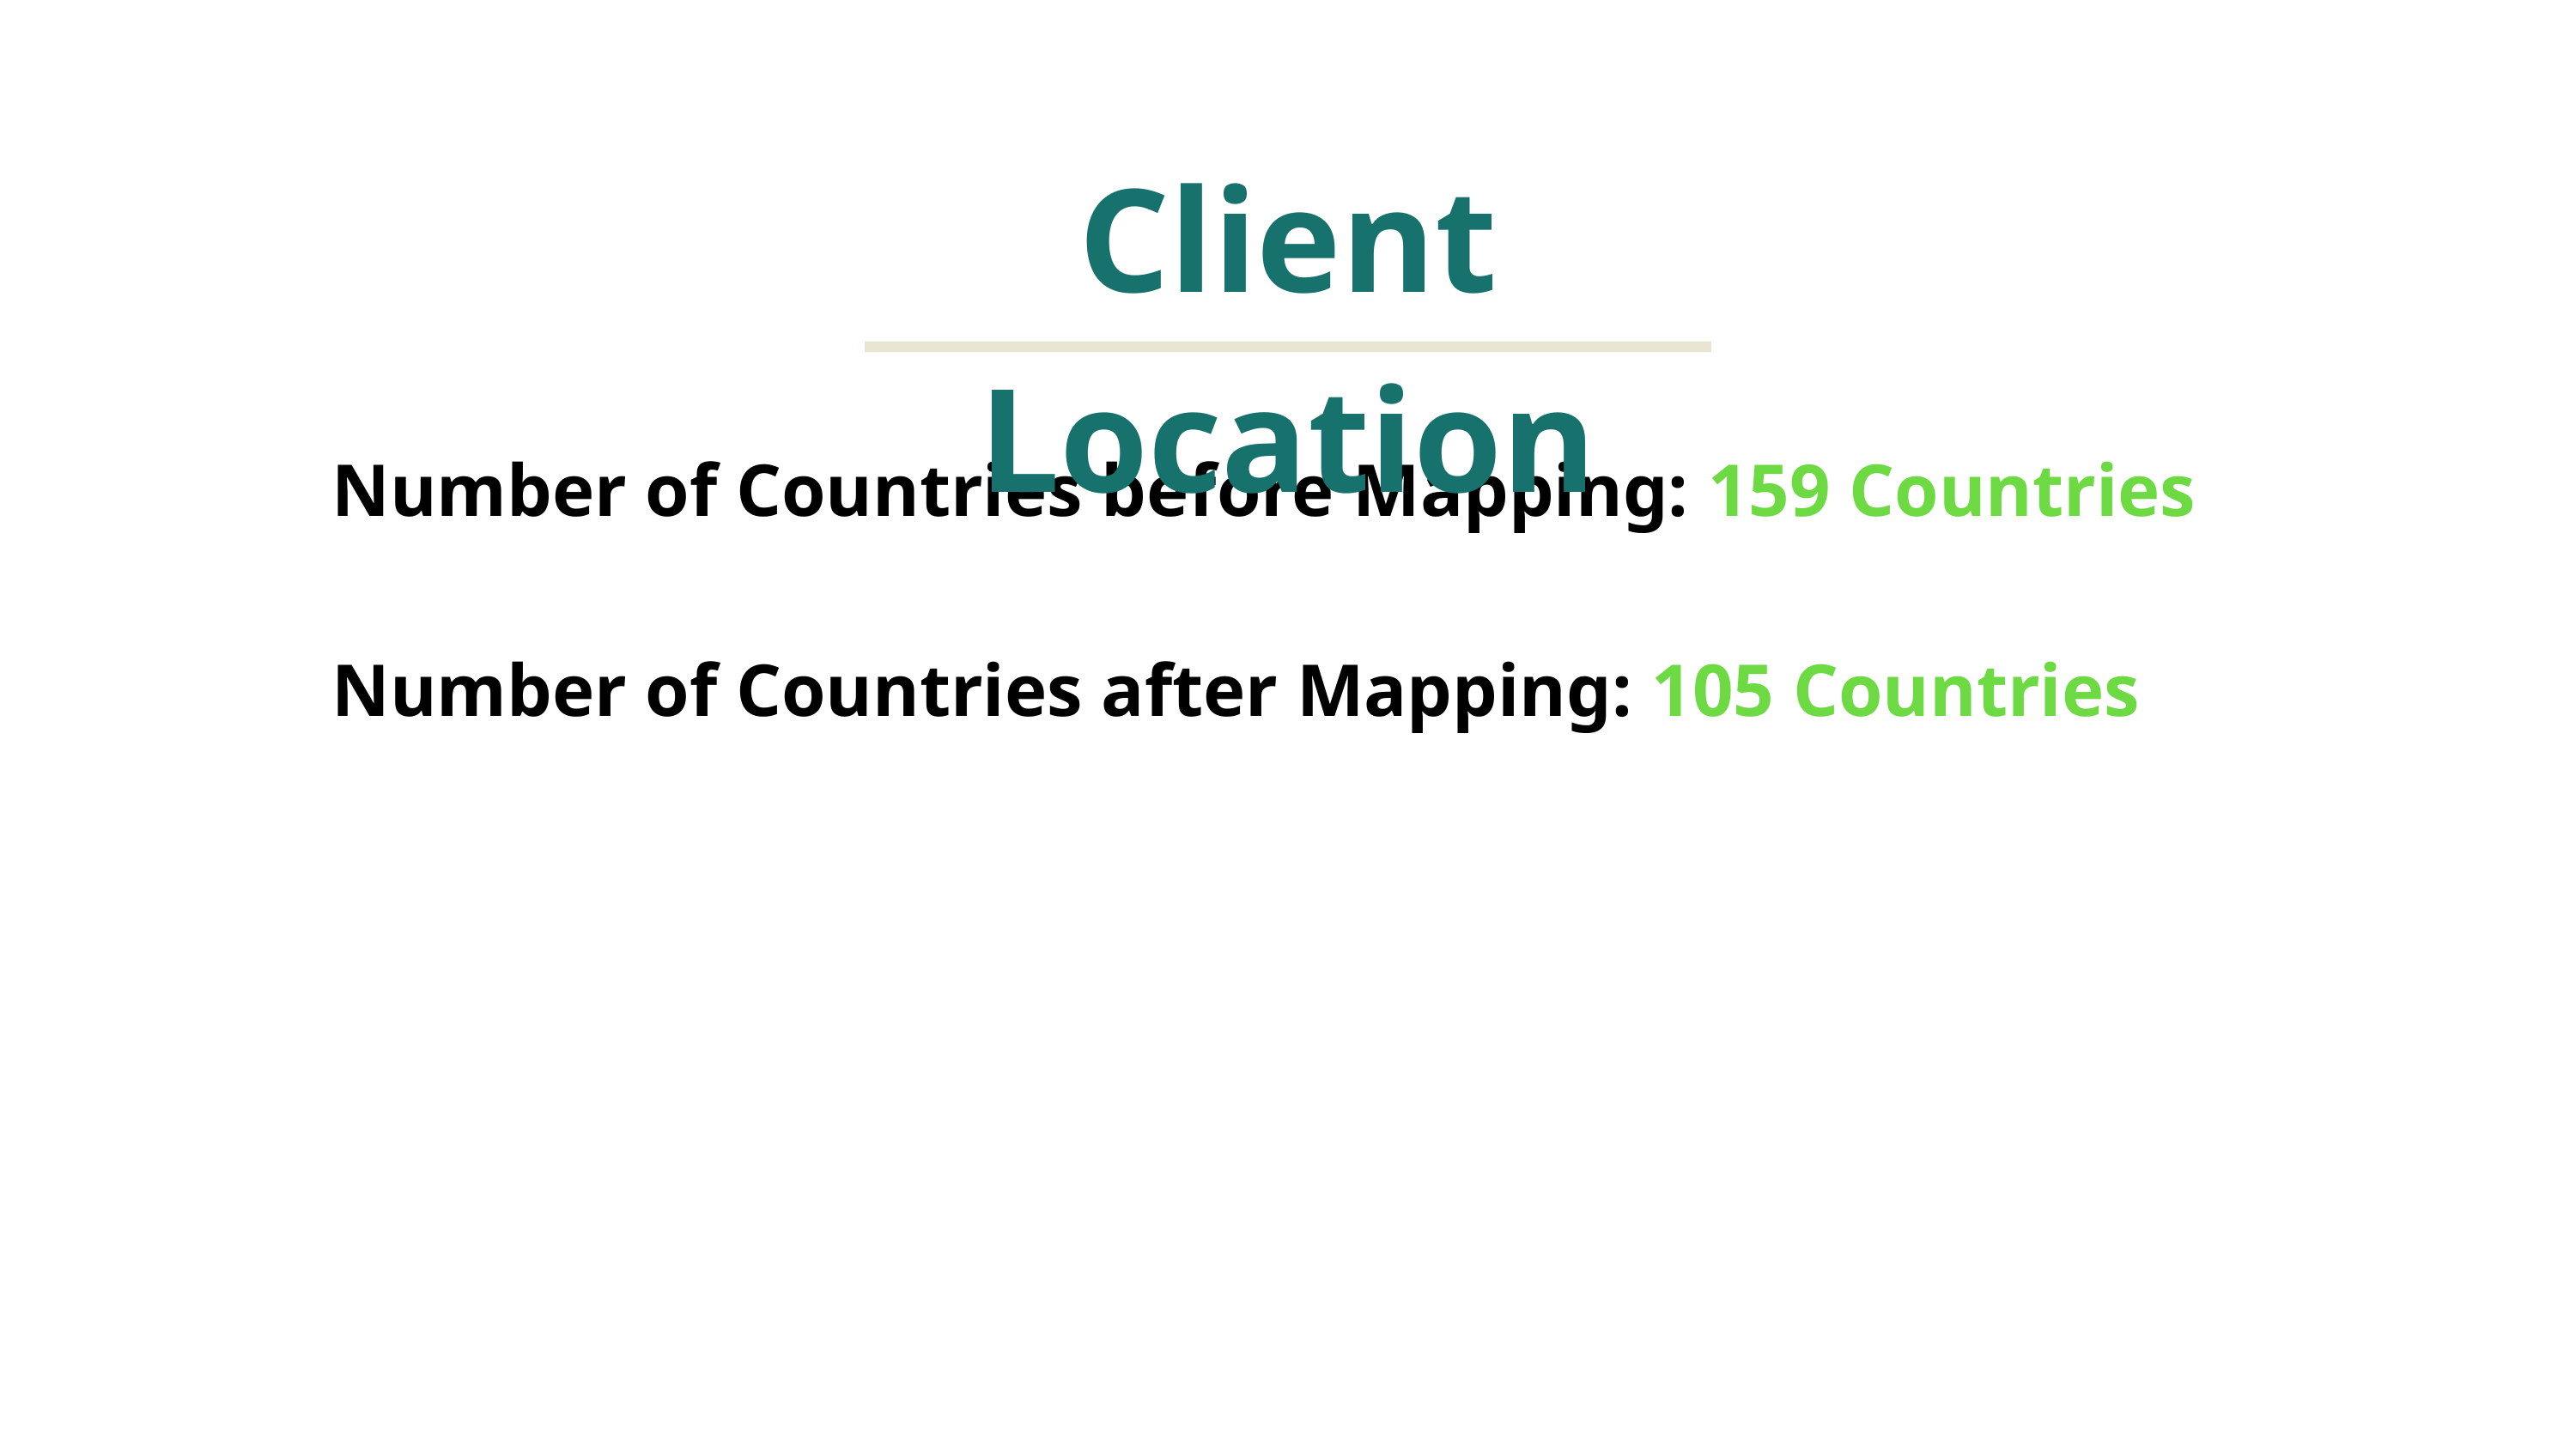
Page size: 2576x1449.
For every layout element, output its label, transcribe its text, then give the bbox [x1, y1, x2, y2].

text_box Client Location [759, 120, 1816, 522]
text_box Number of Countries before Mapping: 159 Countries Number of Countries after Mapping: 105 Countries [331, 430, 2245, 731]
